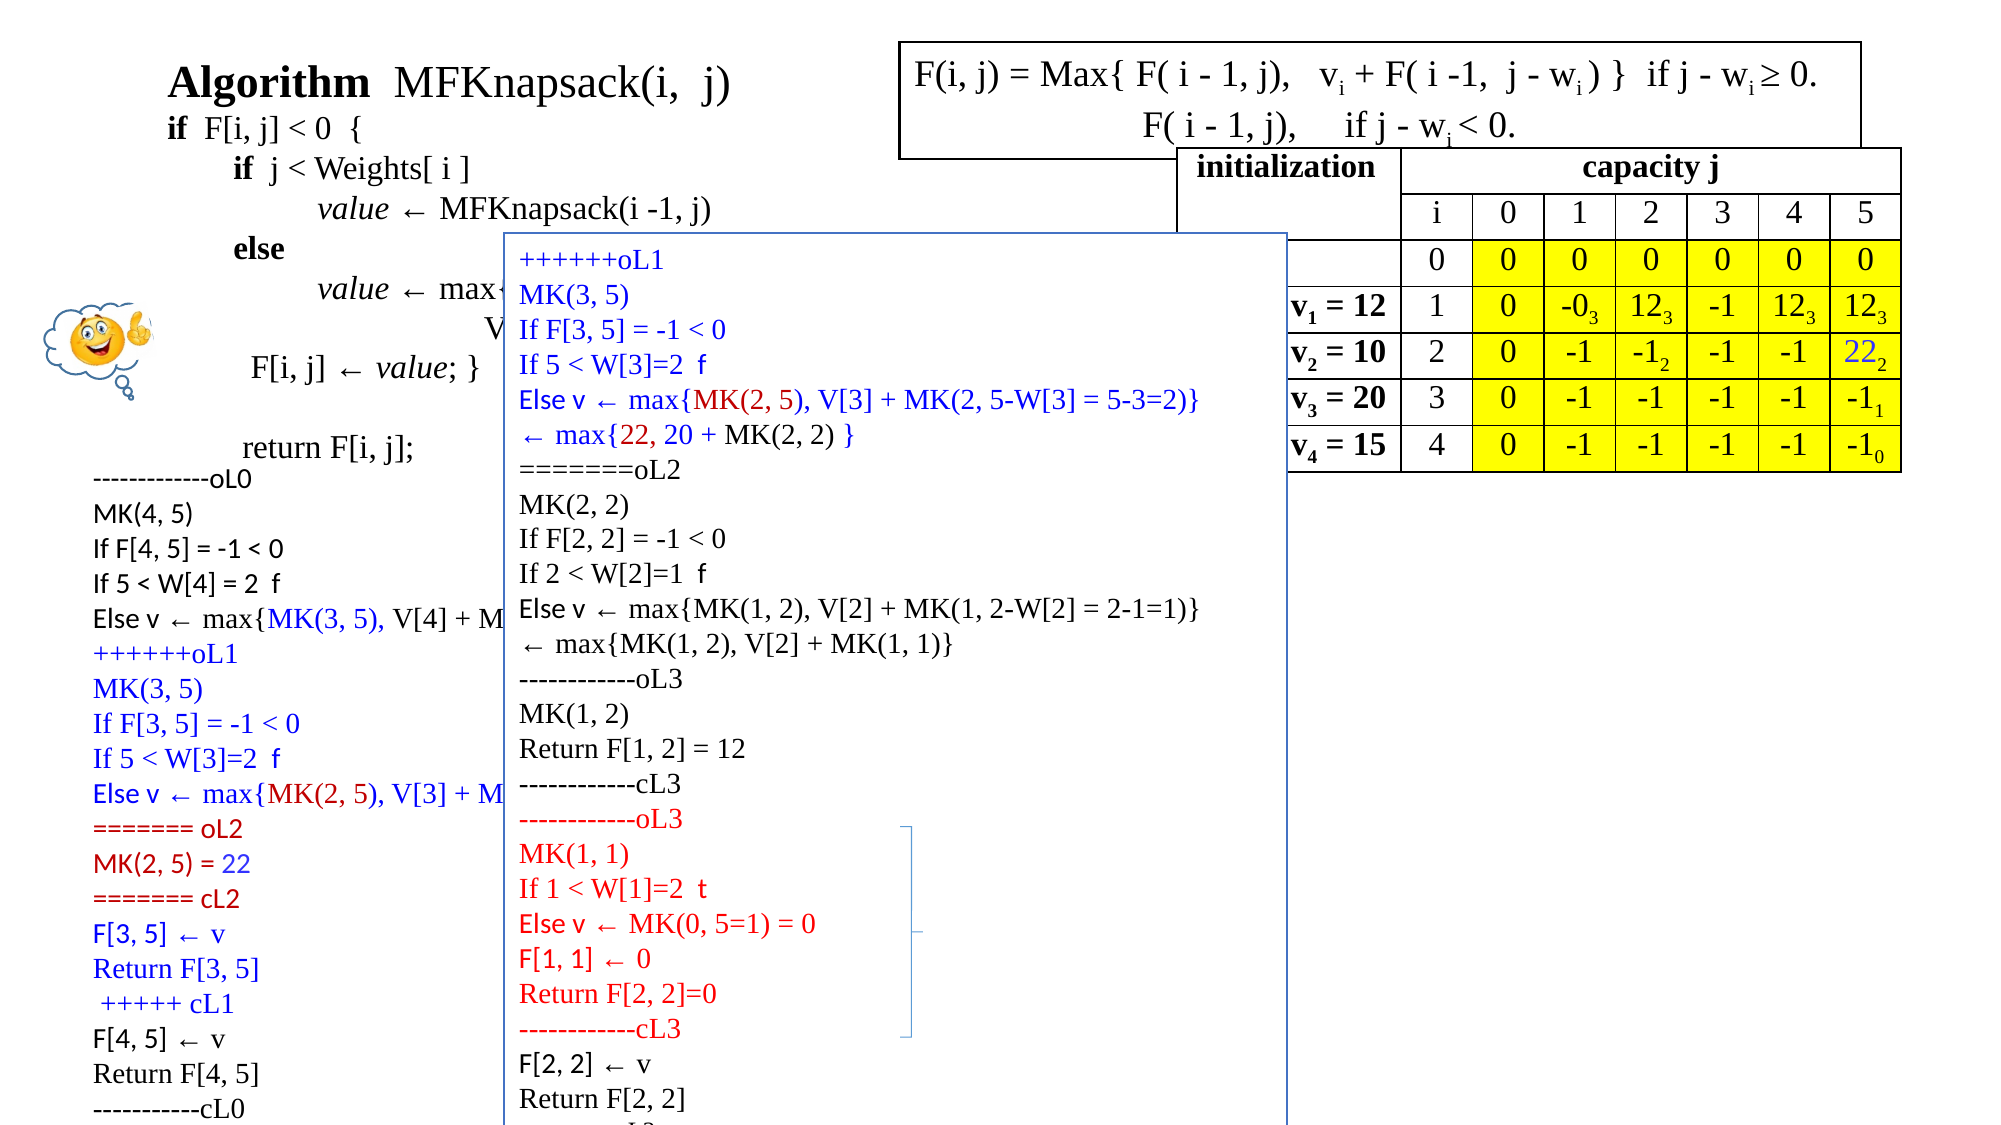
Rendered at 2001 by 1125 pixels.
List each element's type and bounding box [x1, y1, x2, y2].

table_cell [1616, 380, 1686, 425]
table_cell [1831, 241, 1900, 286]
table_cell [1759, 334, 1829, 378]
table_cell [1688, 241, 1758, 286]
table_cell [1473, 334, 1543, 378]
picture [64, 302, 156, 373]
table_cell [1473, 287, 1543, 332]
table_cell [1616, 195, 1686, 239]
table_cell [1759, 380, 1829, 425]
table_cell [1759, 287, 1829, 332]
table_cell [1831, 195, 1900, 239]
table_cell [1759, 241, 1829, 286]
table_cell [1616, 241, 1686, 286]
table_cell [1288, 380, 1400, 425]
table_cell [1831, 380, 1900, 425]
table_cell [1402, 380, 1472, 425]
table_cell [1759, 195, 1829, 239]
table_cell [1545, 241, 1615, 286]
table_cell [1402, 287, 1472, 332]
text_box [900, 826, 923, 1038]
text_box [43, 309, 136, 380]
table_cell [1616, 334, 1686, 378]
table_cell [1288, 241, 1400, 286]
table_cell [1759, 426, 1829, 471]
table_cell [1688, 334, 1758, 378]
table_cell [1616, 426, 1686, 471]
table_cell [1473, 195, 1543, 239]
table_cell [1288, 334, 1400, 378]
table_header [1178, 149, 1400, 239]
table_header [1402, 149, 1900, 193]
table_cell [1545, 195, 1615, 239]
table_cell [1545, 426, 1615, 471]
table_cell [1288, 426, 1400, 471]
text_box [80, 302, 133, 309]
table_cell [1545, 287, 1615, 332]
table_cell [1473, 241, 1543, 286]
table_cell [1688, 195, 1758, 239]
table_cell [1402, 426, 1472, 471]
table_cell [1545, 334, 1615, 378]
table_cell [1473, 426, 1543, 471]
text_box [152, 41, 1862, 473]
table_cell [1545, 380, 1615, 425]
table_cell [1831, 426, 1900, 471]
table_cell [1616, 287, 1686, 332]
table_cell [1288, 287, 1400, 332]
table_cell [1688, 380, 1758, 425]
table_cell [1688, 287, 1758, 332]
table_cell [1402, 334, 1472, 378]
table_cell [1473, 380, 1543, 425]
table_cell [1831, 334, 1900, 378]
table_cell [1402, 195, 1472, 239]
table_cell [1402, 241, 1472, 286]
text_box [114, 374, 135, 401]
table_cell [1688, 426, 1758, 471]
table_cell [1831, 287, 1900, 332]
